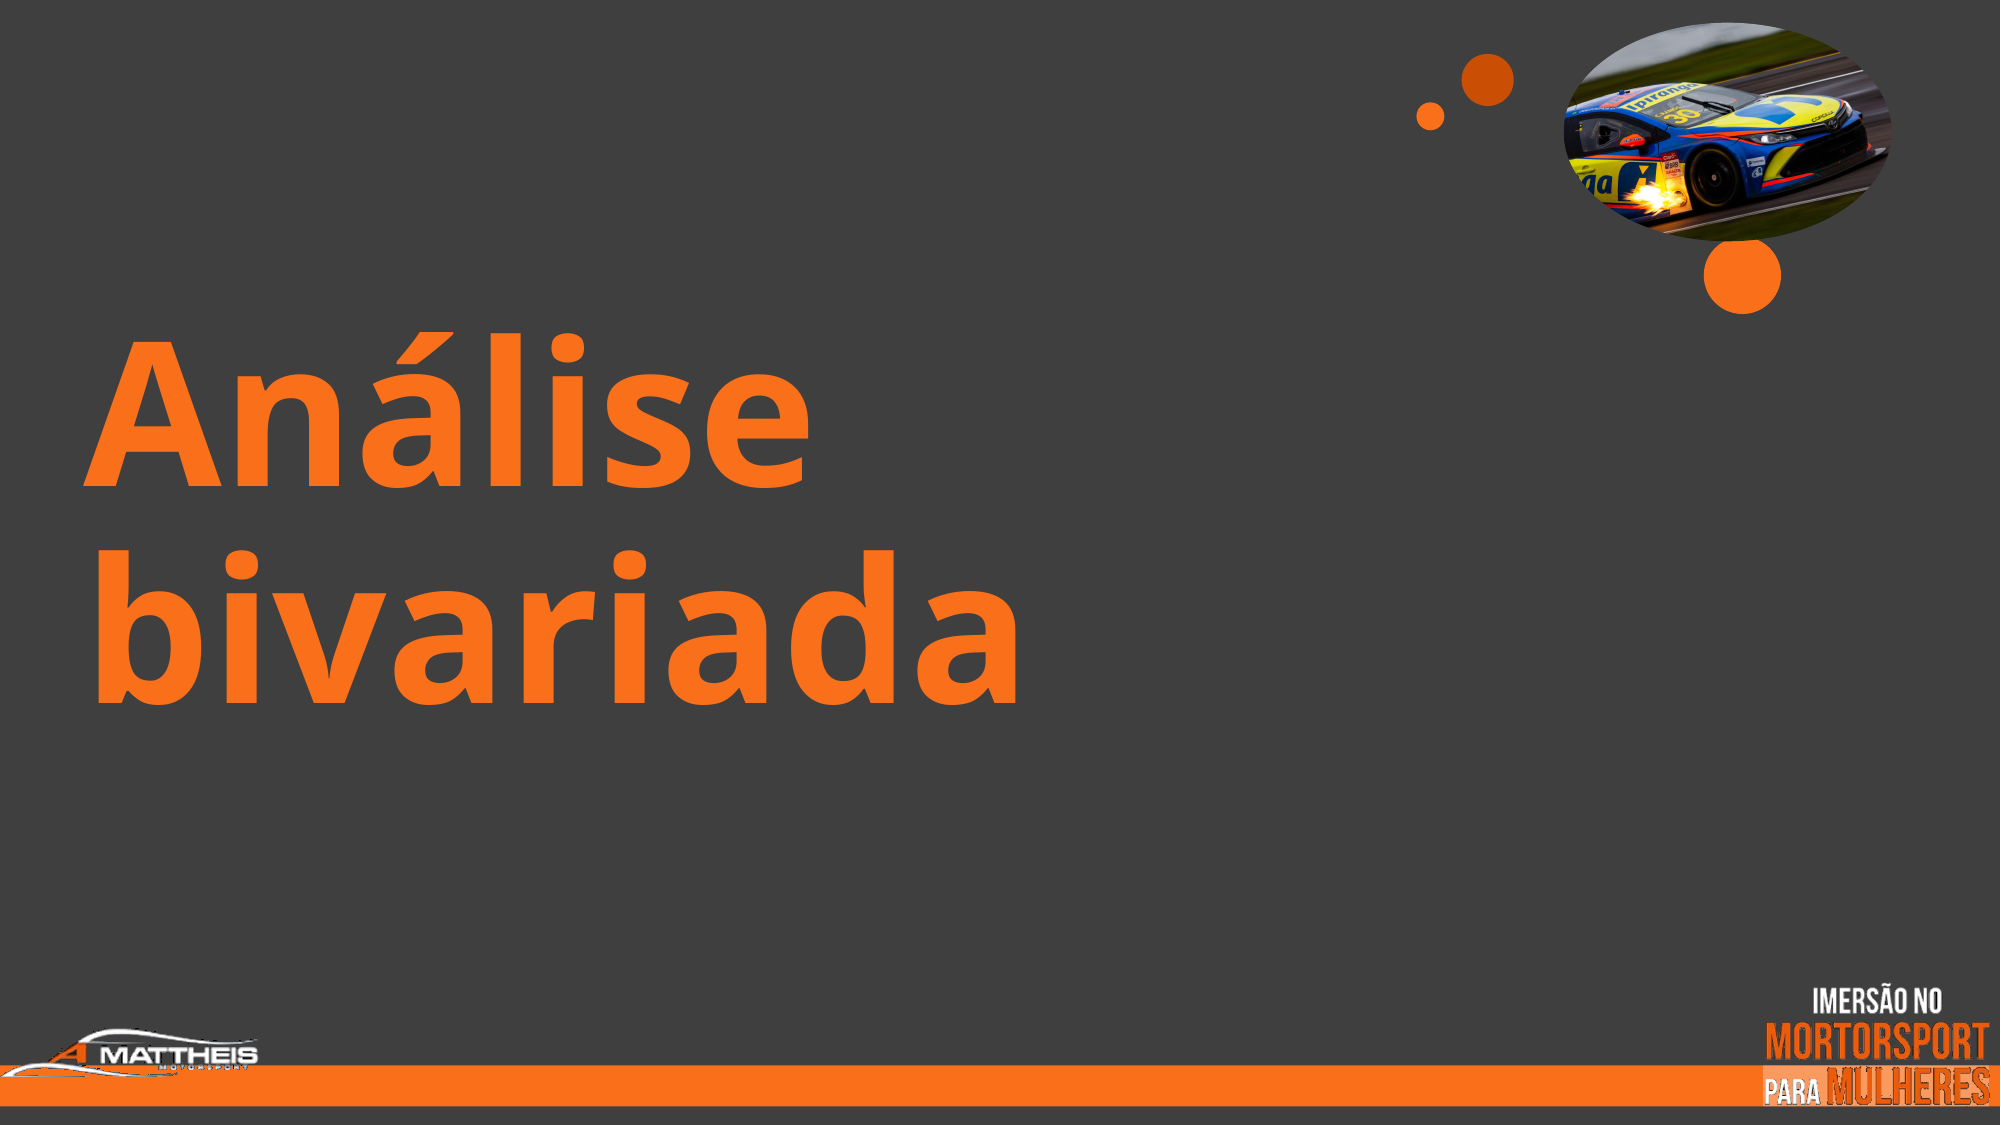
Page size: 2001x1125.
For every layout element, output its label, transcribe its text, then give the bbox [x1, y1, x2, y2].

picture [1563, 22, 1892, 242]
picture [1765, 982, 1990, 1107]
picture [0, 1028, 261, 1077]
title Análise bivariada [69, 305, 1640, 833]
